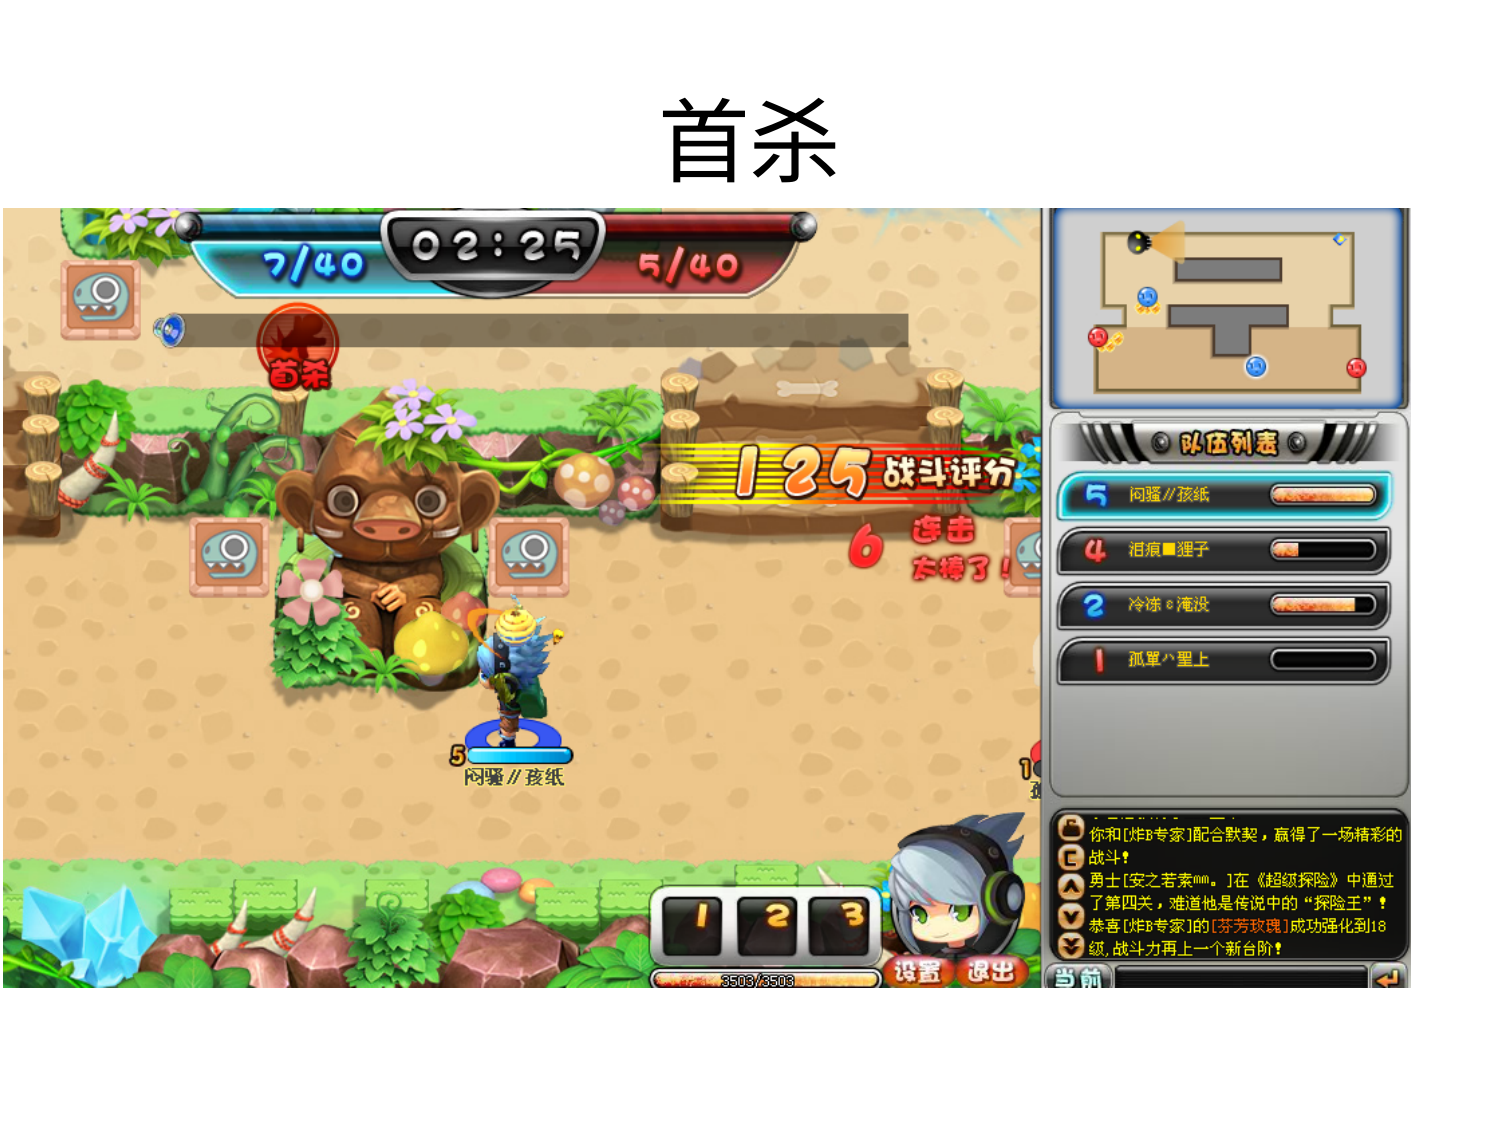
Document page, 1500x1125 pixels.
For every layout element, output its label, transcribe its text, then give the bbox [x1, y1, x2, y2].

title 首杀 [75, 45, 1425, 233]
picture [2, 207, 1412, 988]
